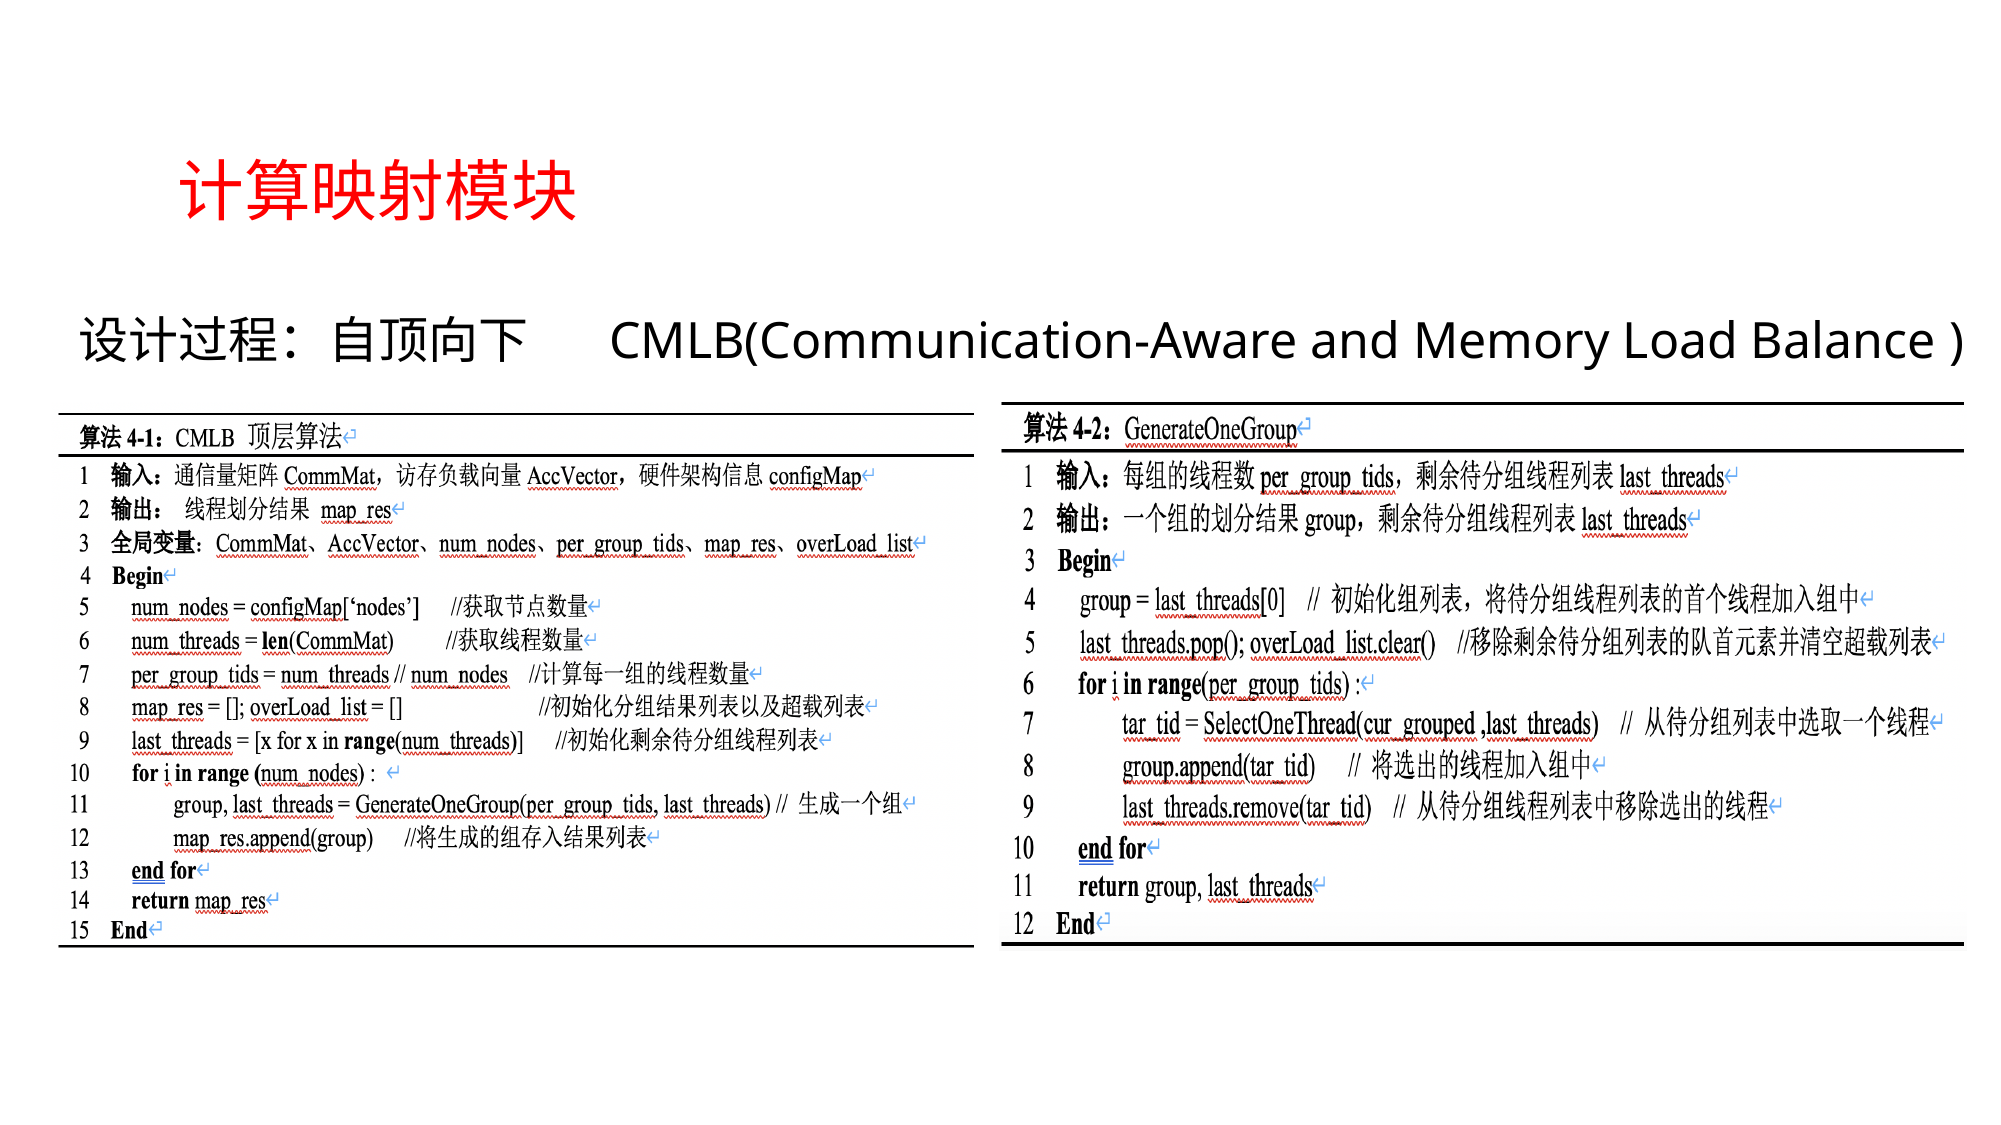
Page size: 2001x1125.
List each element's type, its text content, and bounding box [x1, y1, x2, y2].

text_box 设计过程：自顶向下 [63, 300, 594, 376]
picture [999, 402, 1967, 951]
picture [51, 402, 978, 951]
text_box CMLB(Communication-Aware and Memory Load Balance ) [594, 300, 1979, 376]
text_box 计算映射模块 [162, 84, 1888, 300]
